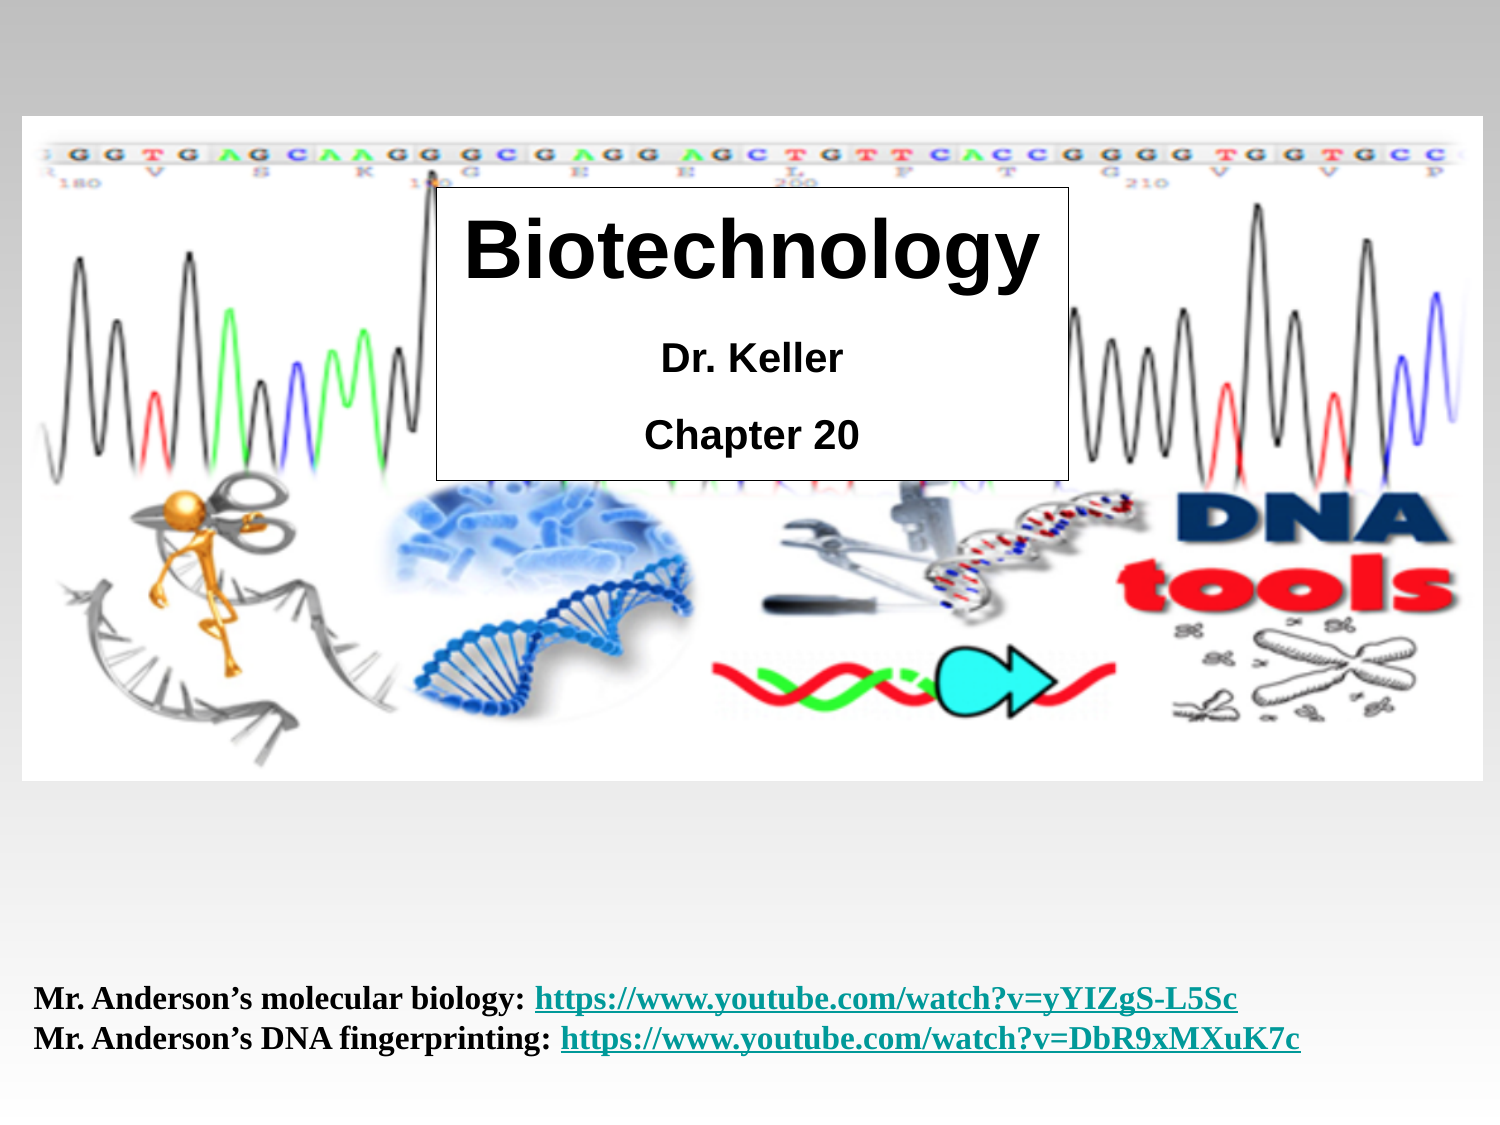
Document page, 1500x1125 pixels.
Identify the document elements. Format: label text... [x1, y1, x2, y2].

text_box Mr. Anderson’s molecular biology: https://www.youtube.com/watch?v=yYIZgS-L5Sc Mr. Anderson’s DNA fingerprinting: https://www.youtube.com/watch?v=DbR9xMXuK7c [18, 968, 1482, 1064]
picture [22, 115, 1483, 781]
